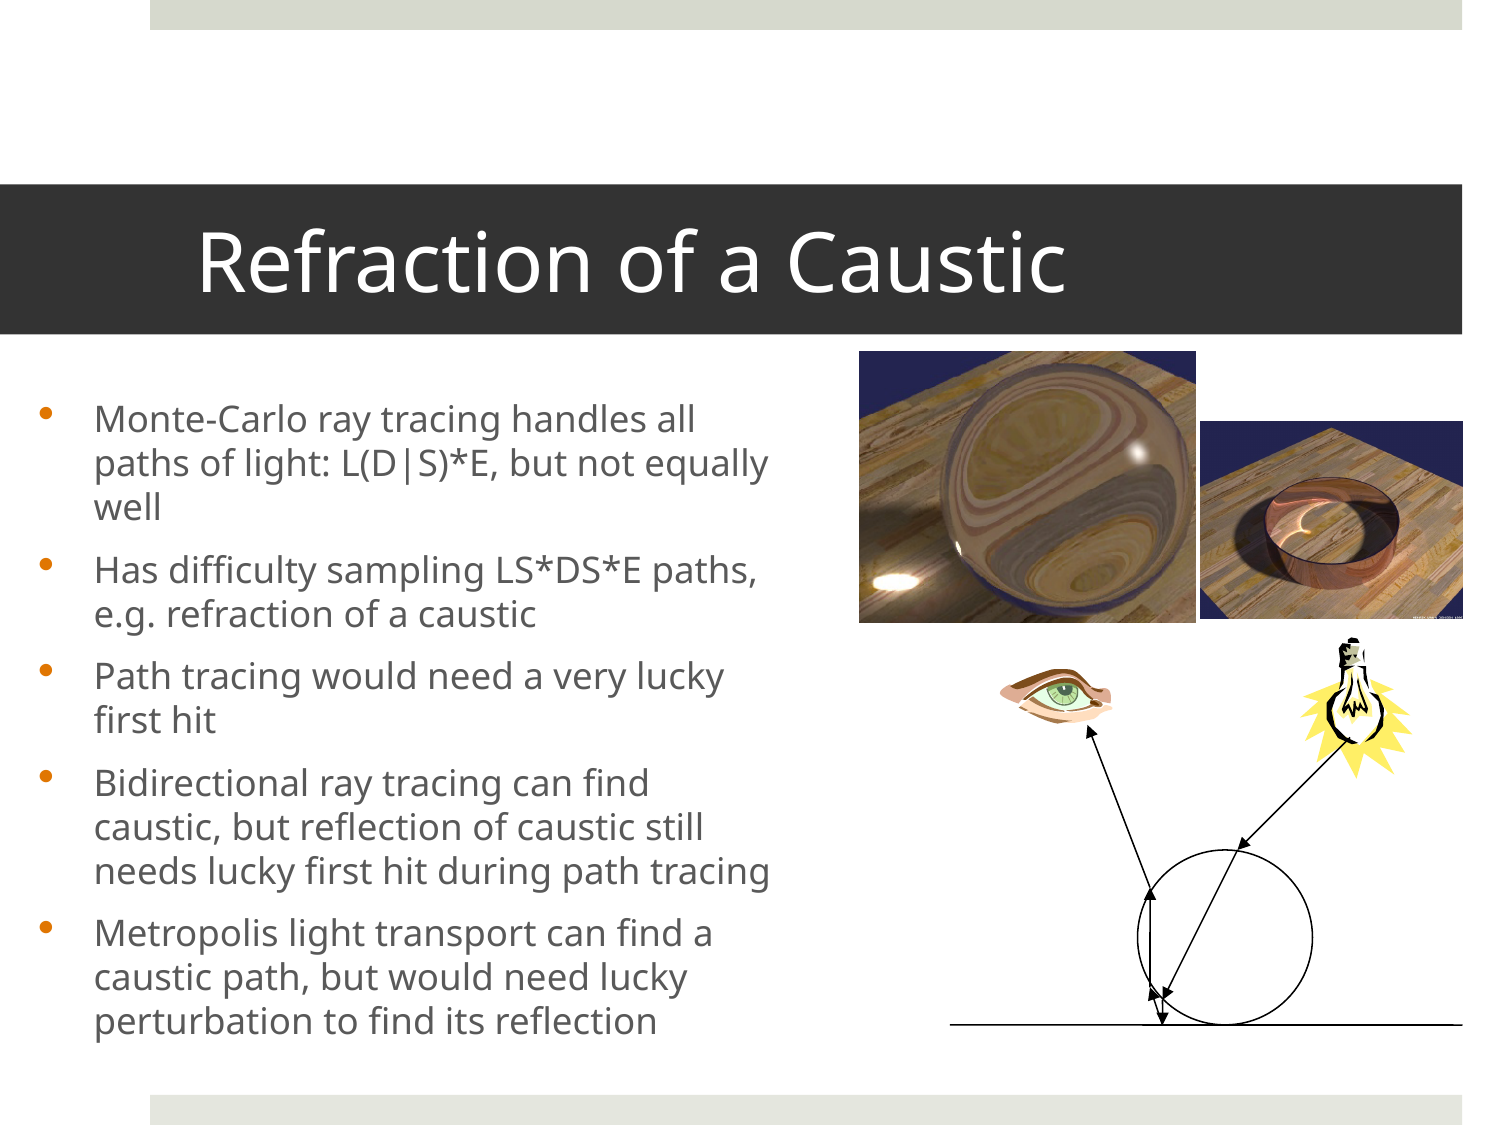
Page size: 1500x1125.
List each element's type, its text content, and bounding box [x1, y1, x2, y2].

text_box [1148, 988, 1163, 1025]
list Monte-Carlo ray tracing handles all paths of light: L(D|S)*E, but not equally well Has difficulty sampling LS*DS*E paths, e.g. refraction of a caustic Path tracing would need a very lucky first hit Bidirectional ray tracing can find caustic, but reflection of caustic still needs lucky first hit during path tracing Metropolis light transport can find a caustic path, but would need lucky perturbation to find its reflection [24, 388, 788, 1100]
text_box [1143, 888, 1157, 988]
text_box [1163, 850, 1313, 1024]
text_box [1086, 726, 1151, 888]
text_box [1151, 849, 1236, 999]
text_box [1237, 780, 1308, 850]
text_box [1137, 900, 1149, 981]
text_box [999, 668, 1113, 726]
text_box [1162, 849, 1238, 1000]
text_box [859, 350, 1197, 623]
title Refraction of a Caustic [0, 184, 1463, 335]
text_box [1299, 636, 1413, 780]
text_box [1159, 999, 1169, 1025]
picture [1199, 421, 1464, 620]
